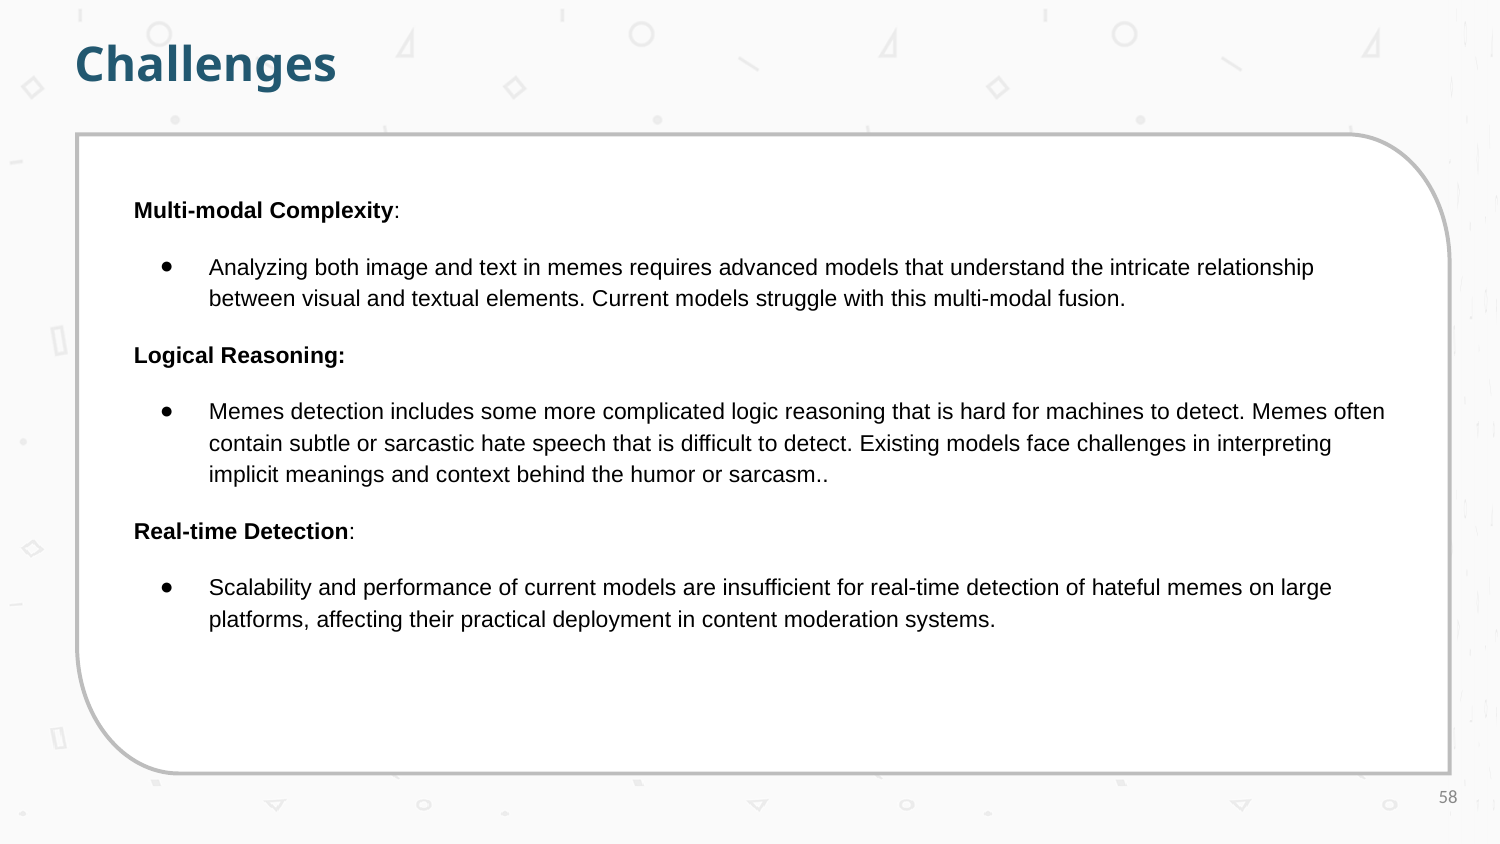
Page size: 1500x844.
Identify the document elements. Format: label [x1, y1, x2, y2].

text_box [0, 0, 1500, 844]
